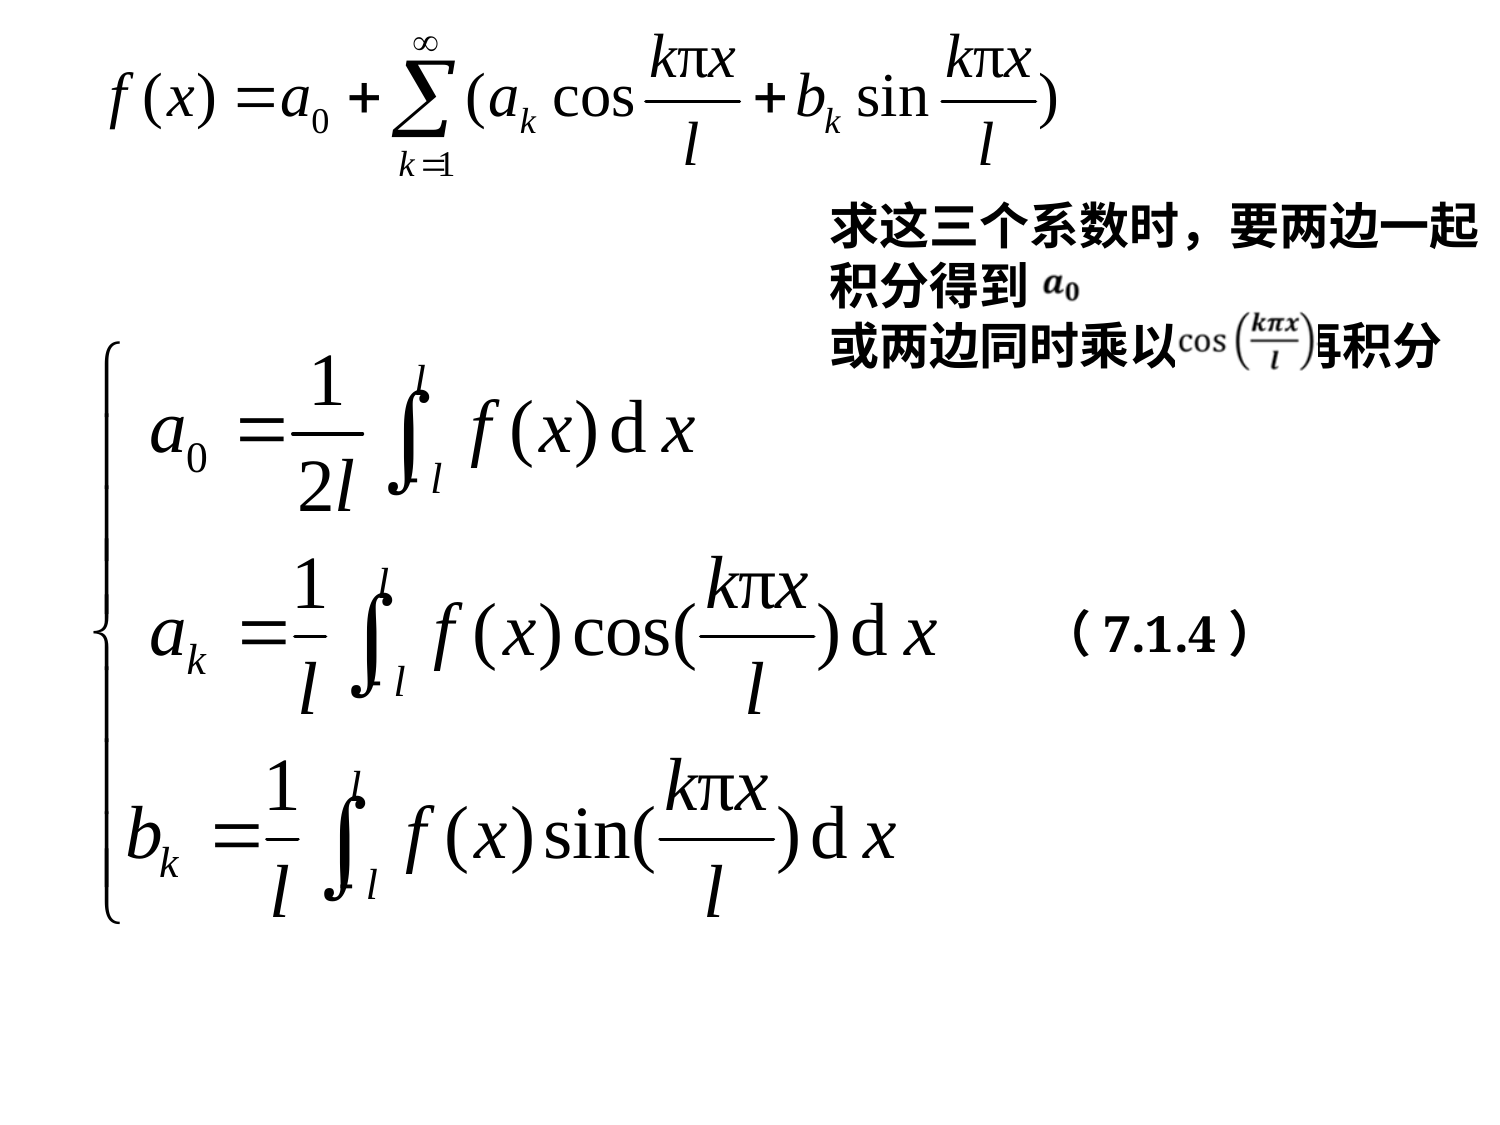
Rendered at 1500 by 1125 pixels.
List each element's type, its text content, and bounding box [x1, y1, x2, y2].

text_box （7.1.4） [980, 594, 1294, 670]
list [88, 12, 1070, 191]
text_box 求这三个系数时，要两边一起积分得到 或两边同时乘以 再积分 [814, 186, 1500, 382]
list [76, 324, 975, 941]
picture [1174, 306, 1318, 376]
picture [1041, 266, 1086, 304]
